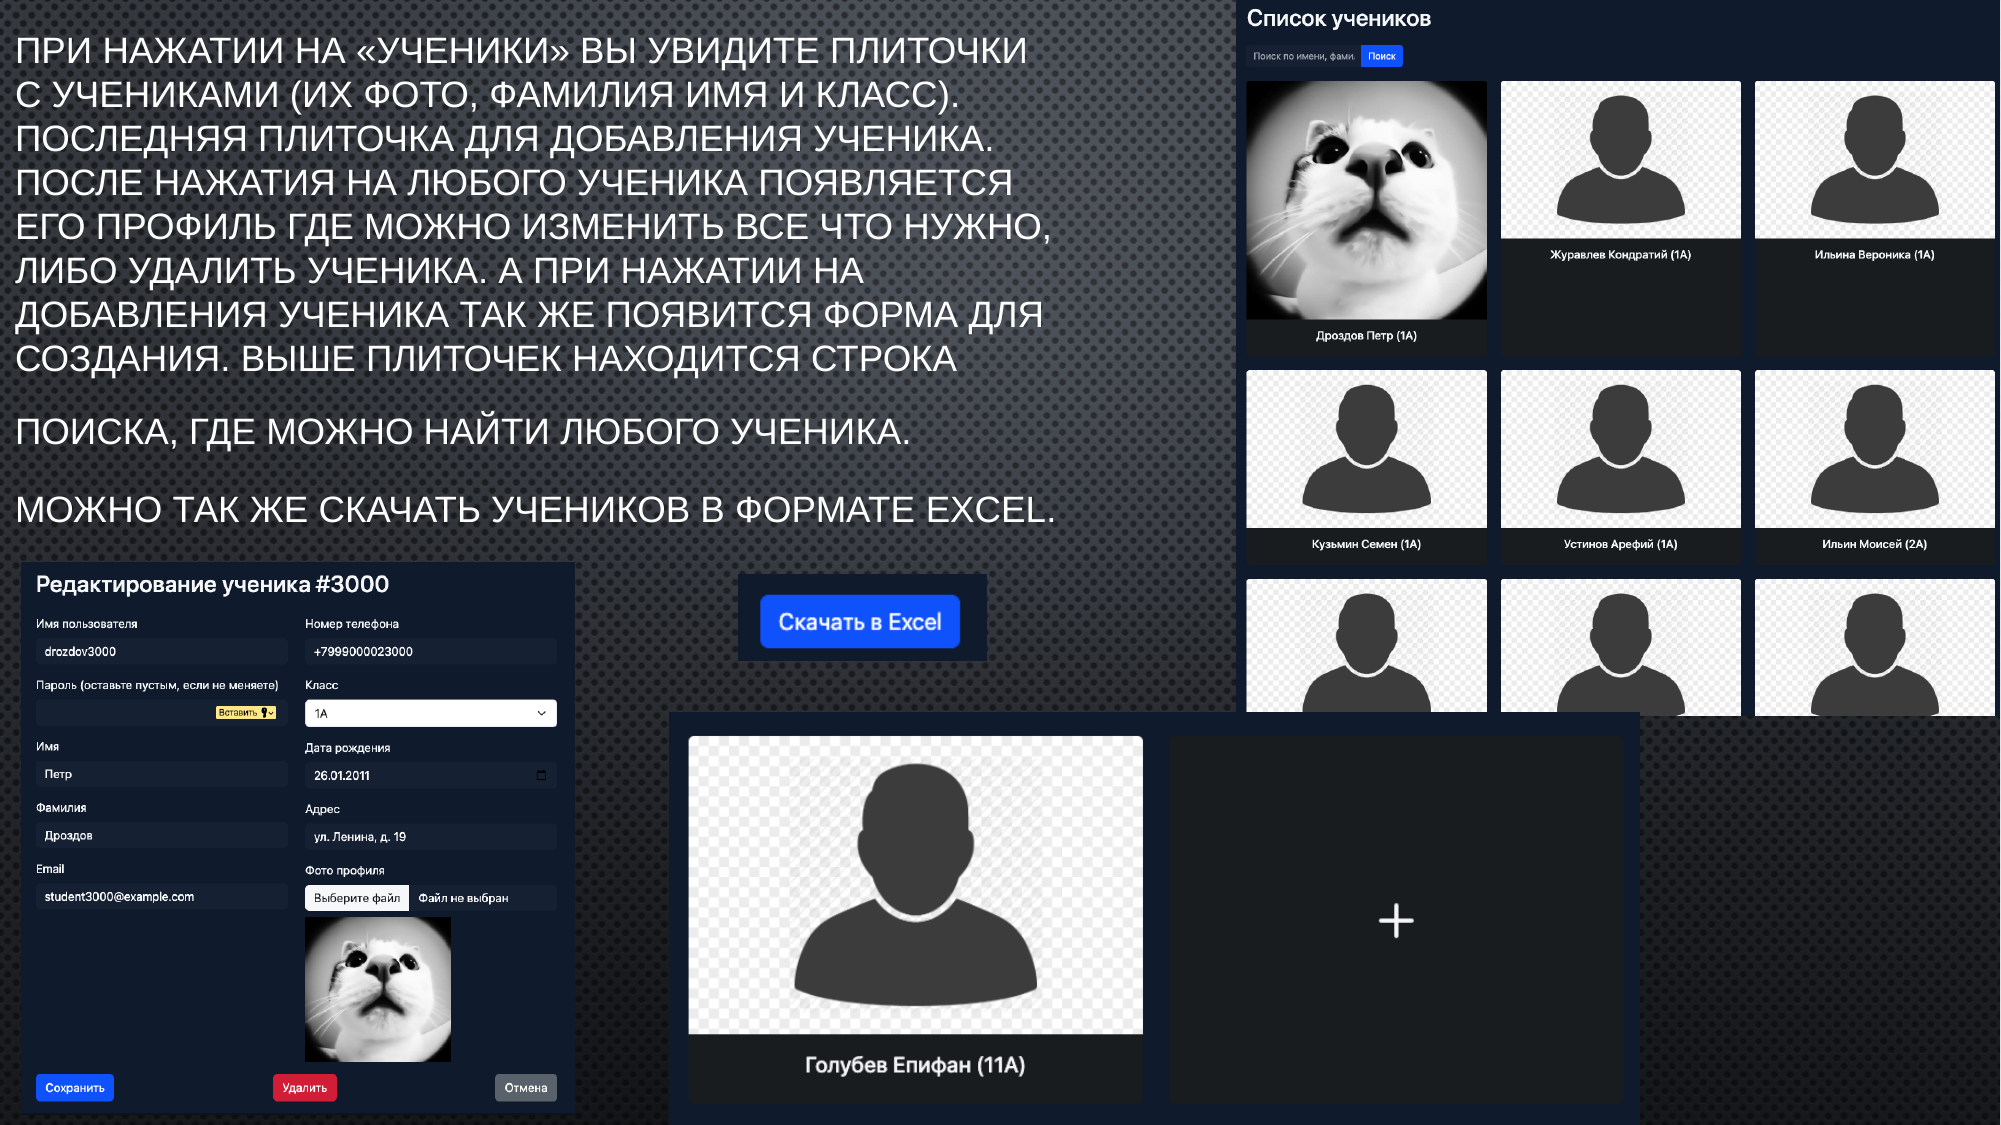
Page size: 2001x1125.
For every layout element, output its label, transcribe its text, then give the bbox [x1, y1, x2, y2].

picture [738, 574, 987, 662]
picture [21, 562, 576, 1116]
title При нажатии на «Ученики» вы увидите плиточки с учениками (их фото, фамилия имя и класс). Последняя плиточка для добавления ученика. После нажатия на любого ученика появляется его профиль где можно изменить все что нужно, либо удалить ученика. А при нажатии на добавления ученика так же появится форма для создания. Выше плиточек находится строка поиска, где можно найти любого ученика. Можно так же скачать учеников в формате excel. [0, 0, 1073, 563]
picture [668, 0, 2000, 1125]
